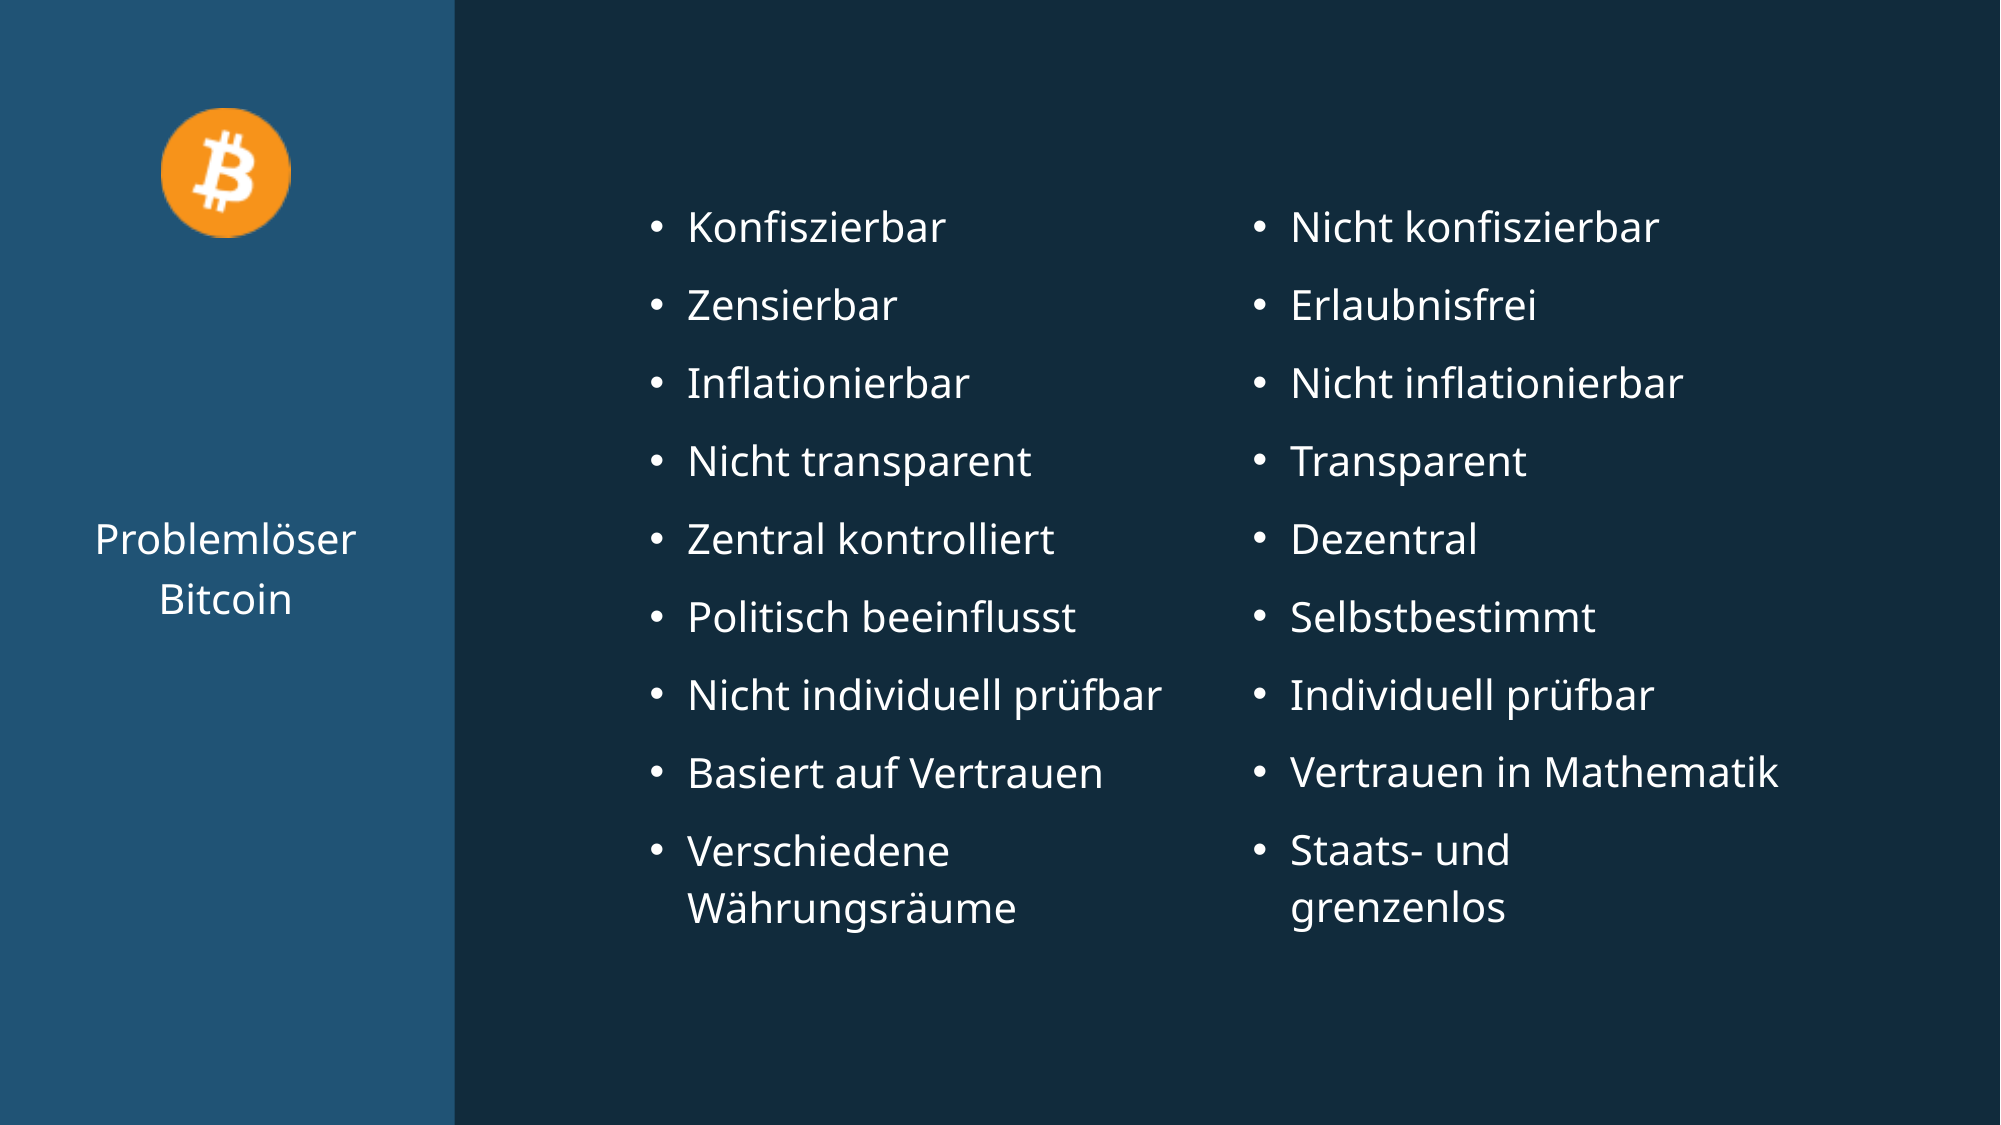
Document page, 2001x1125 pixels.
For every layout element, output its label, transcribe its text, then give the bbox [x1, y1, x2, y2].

picture [161, 108, 291, 238]
list Nicht konfiszierbar Erlaubnisfrei Nicht inflationierbar Transparent Dezentral Selbstbestimmt Individuell prüfbar Vertrauen in Mathematik Staats- und grenzenlos [1237, 169, 1819, 956]
list Konfiszierbar Zensierbar Inflationierbar Nicht transparent Zentral kontrolliert Politisch beeinflusst Nicht individuell prüfbar Basiert auf Vertrauen Verschiedene Währungsräume [634, 169, 1216, 957]
title Problemlöser Bitcoin [24, 365, 428, 760]
